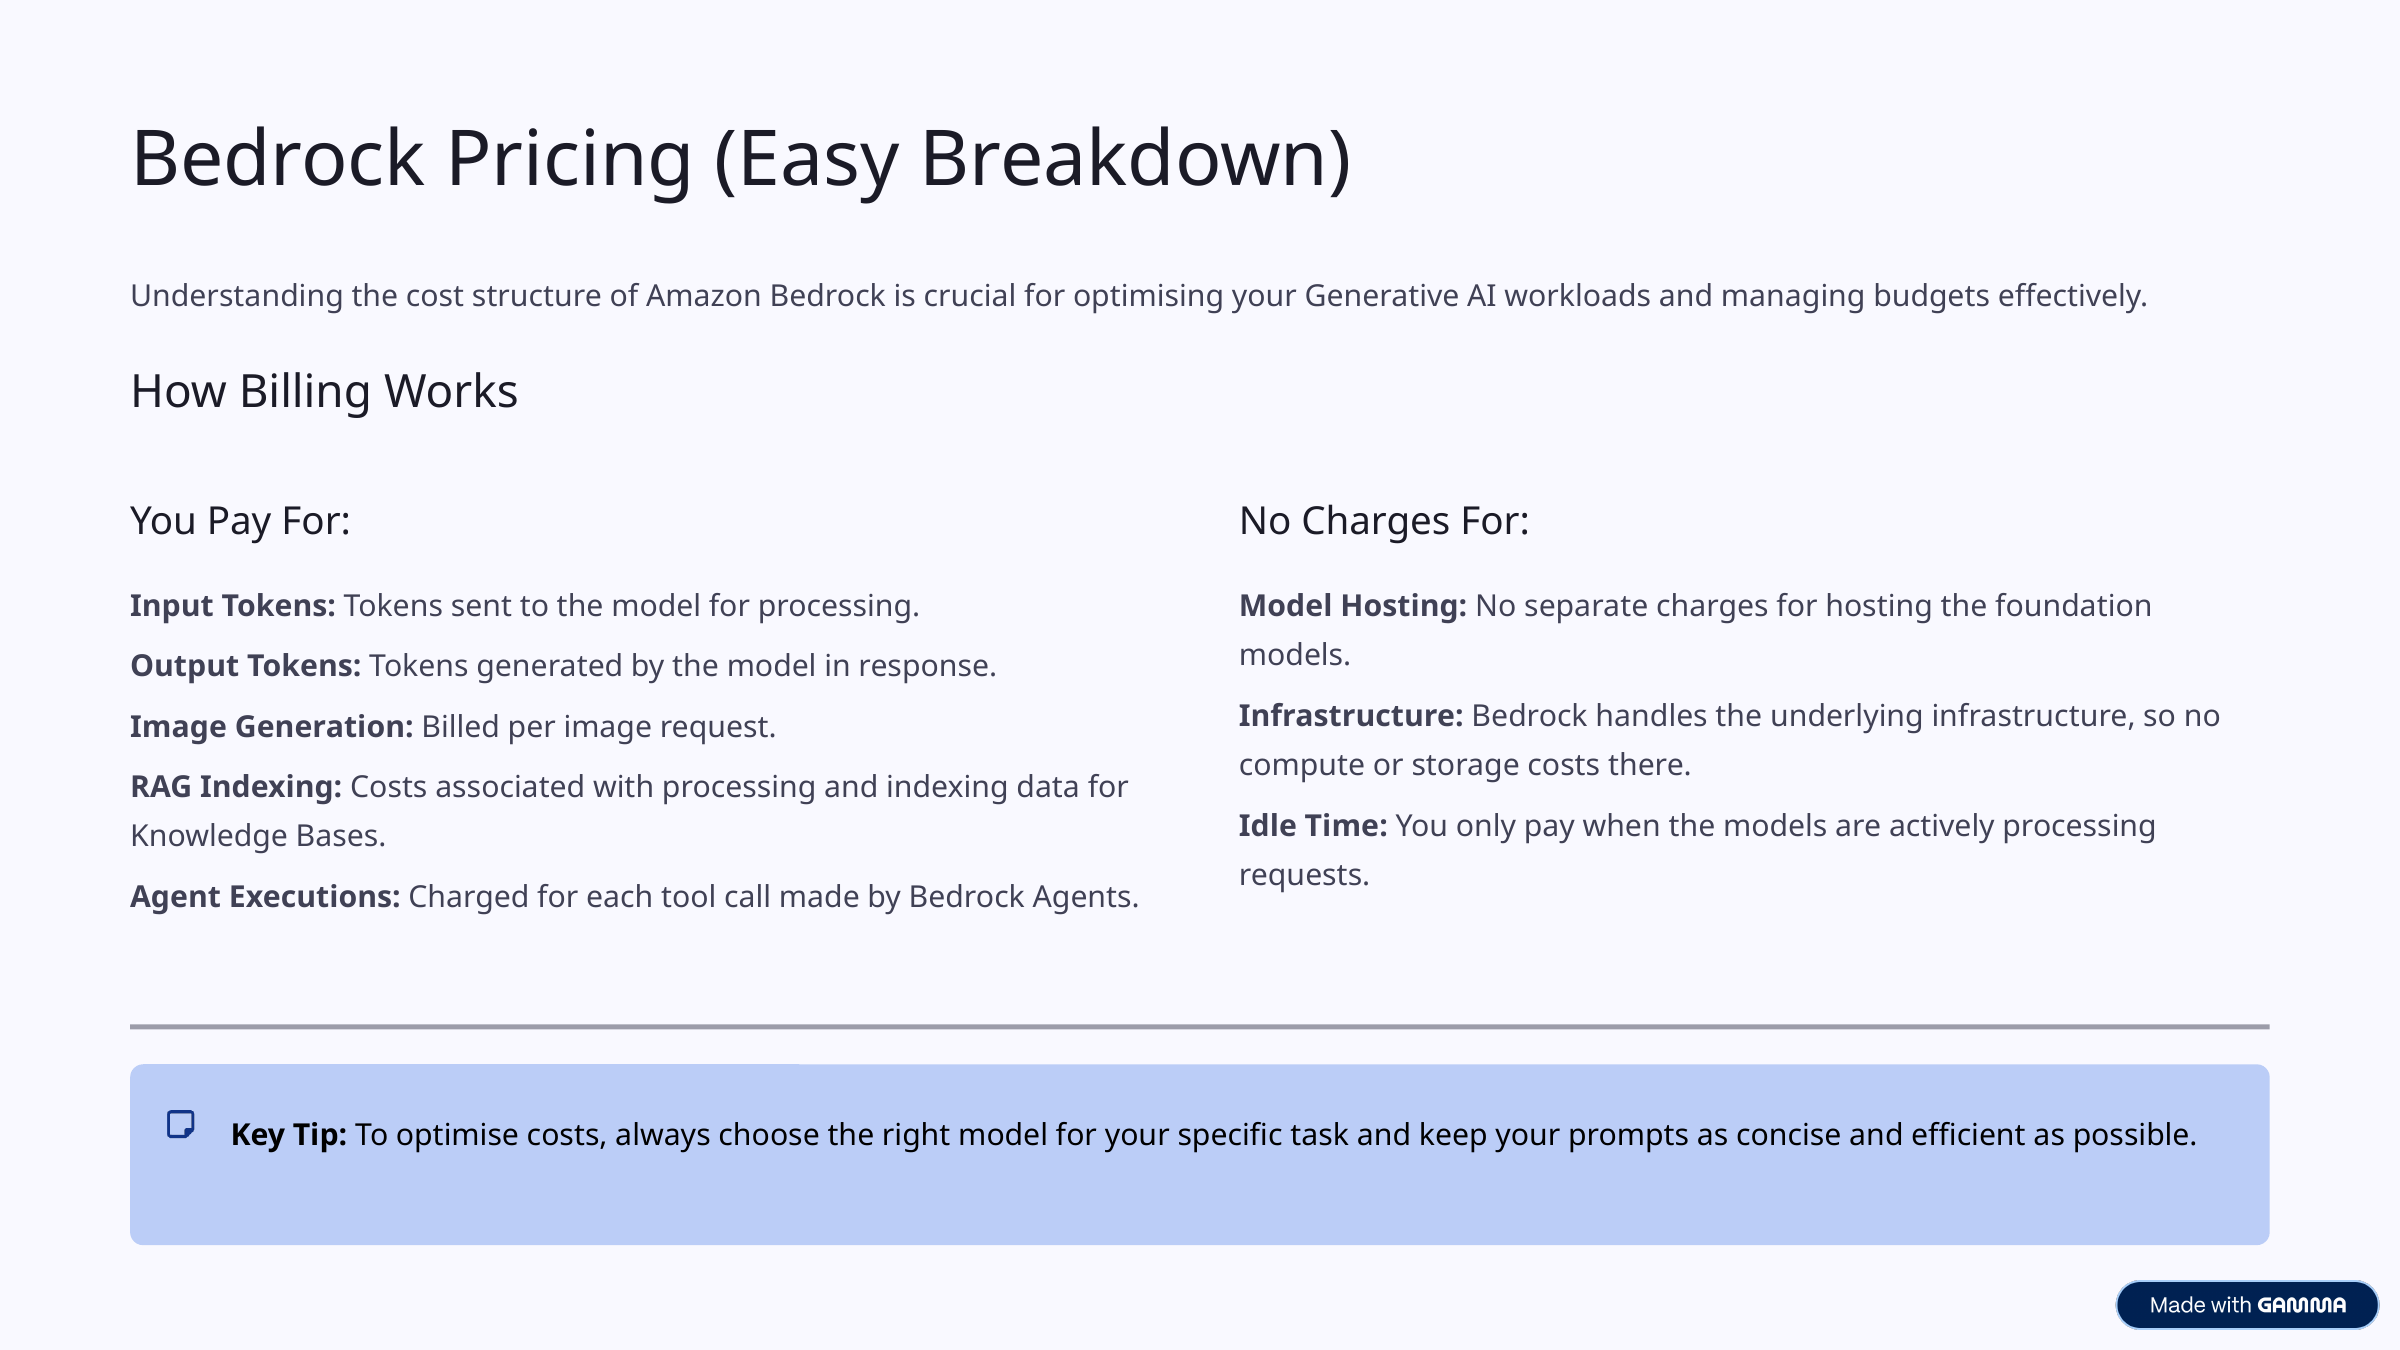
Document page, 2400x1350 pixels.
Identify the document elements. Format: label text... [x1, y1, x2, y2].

text_box Model Hosting: No separate charges for hosting the foundation models. [1238, 573, 2271, 673]
text_box RAG Indexing: Costs associated with processing and indexing data for Knowledge Bases. [130, 754, 1163, 854]
text_box You Pay For: [130, 494, 517, 543]
text_box Understanding the cost structure of Amazon Bedrock is crucial for optimising your Generative AI workloads and managing budgets effectively. [130, 263, 2270, 313]
picture [161, 1108, 200, 1140]
text_box Output Tokens: Tokens generated by the model in response. [130, 633, 1163, 684]
text_box [130, 1064, 2270, 1246]
text_box Image Generation: Billed per image request. [130, 694, 1163, 744]
text_box Key Tip: To optimise costs, always choose the right model for your specific task and keep your prompts as concise and efficient as possible. [230, 1102, 2239, 1202]
text_box [130, 1024, 2270, 1030]
picture [2106, 1271, 2389, 1339]
text_box Idle Time: You only pay when the models are actively processing requests. [1238, 793, 2271, 893]
text_box Infrastructure: Bedrock handles the underlying infrastructure, so no compute or storage costs there. [1238, 683, 2271, 783]
text_box Agent Executions: Charged for each tool call made by Bedrock Agents. [130, 864, 1163, 964]
text_box Bedrock Pricing (Easy Breakdown) [130, 104, 1447, 202]
text_box Input Tokens: Tokens sent to the model for processing. [130, 573, 1163, 624]
text_box No Charges For: [1238, 494, 1626, 543]
text_box How Billing Works [130, 359, 595, 417]
